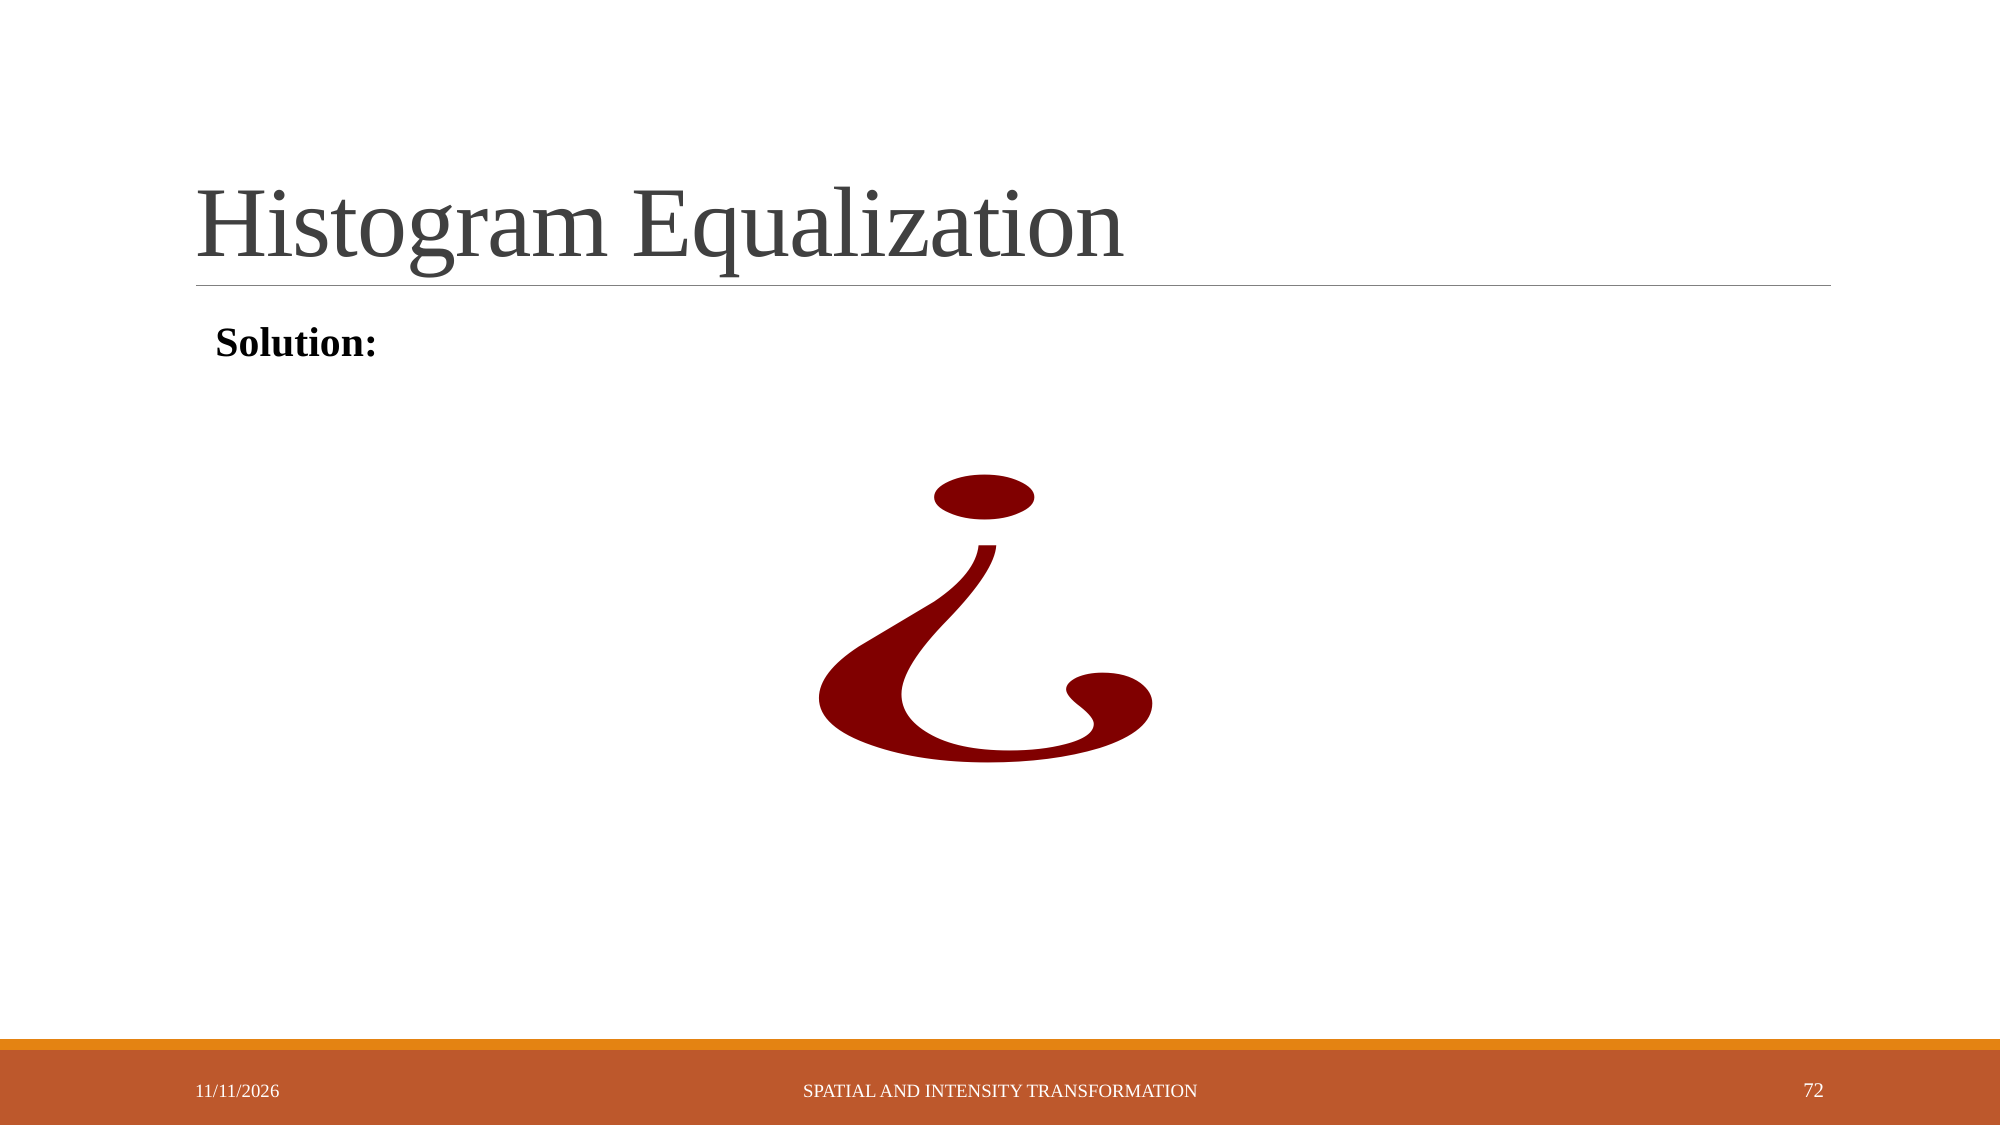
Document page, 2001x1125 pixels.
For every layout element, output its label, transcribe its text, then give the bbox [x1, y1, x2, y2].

slide_number 72 [1624, 1059, 1840, 1120]
text_box Solution: [200, 307, 446, 373]
title Histogram Equalization [179, 47, 1830, 285]
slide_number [179, 1059, 586, 1120]
footer Spatial and Intensity Transformation [604, 1059, 1396, 1120]
